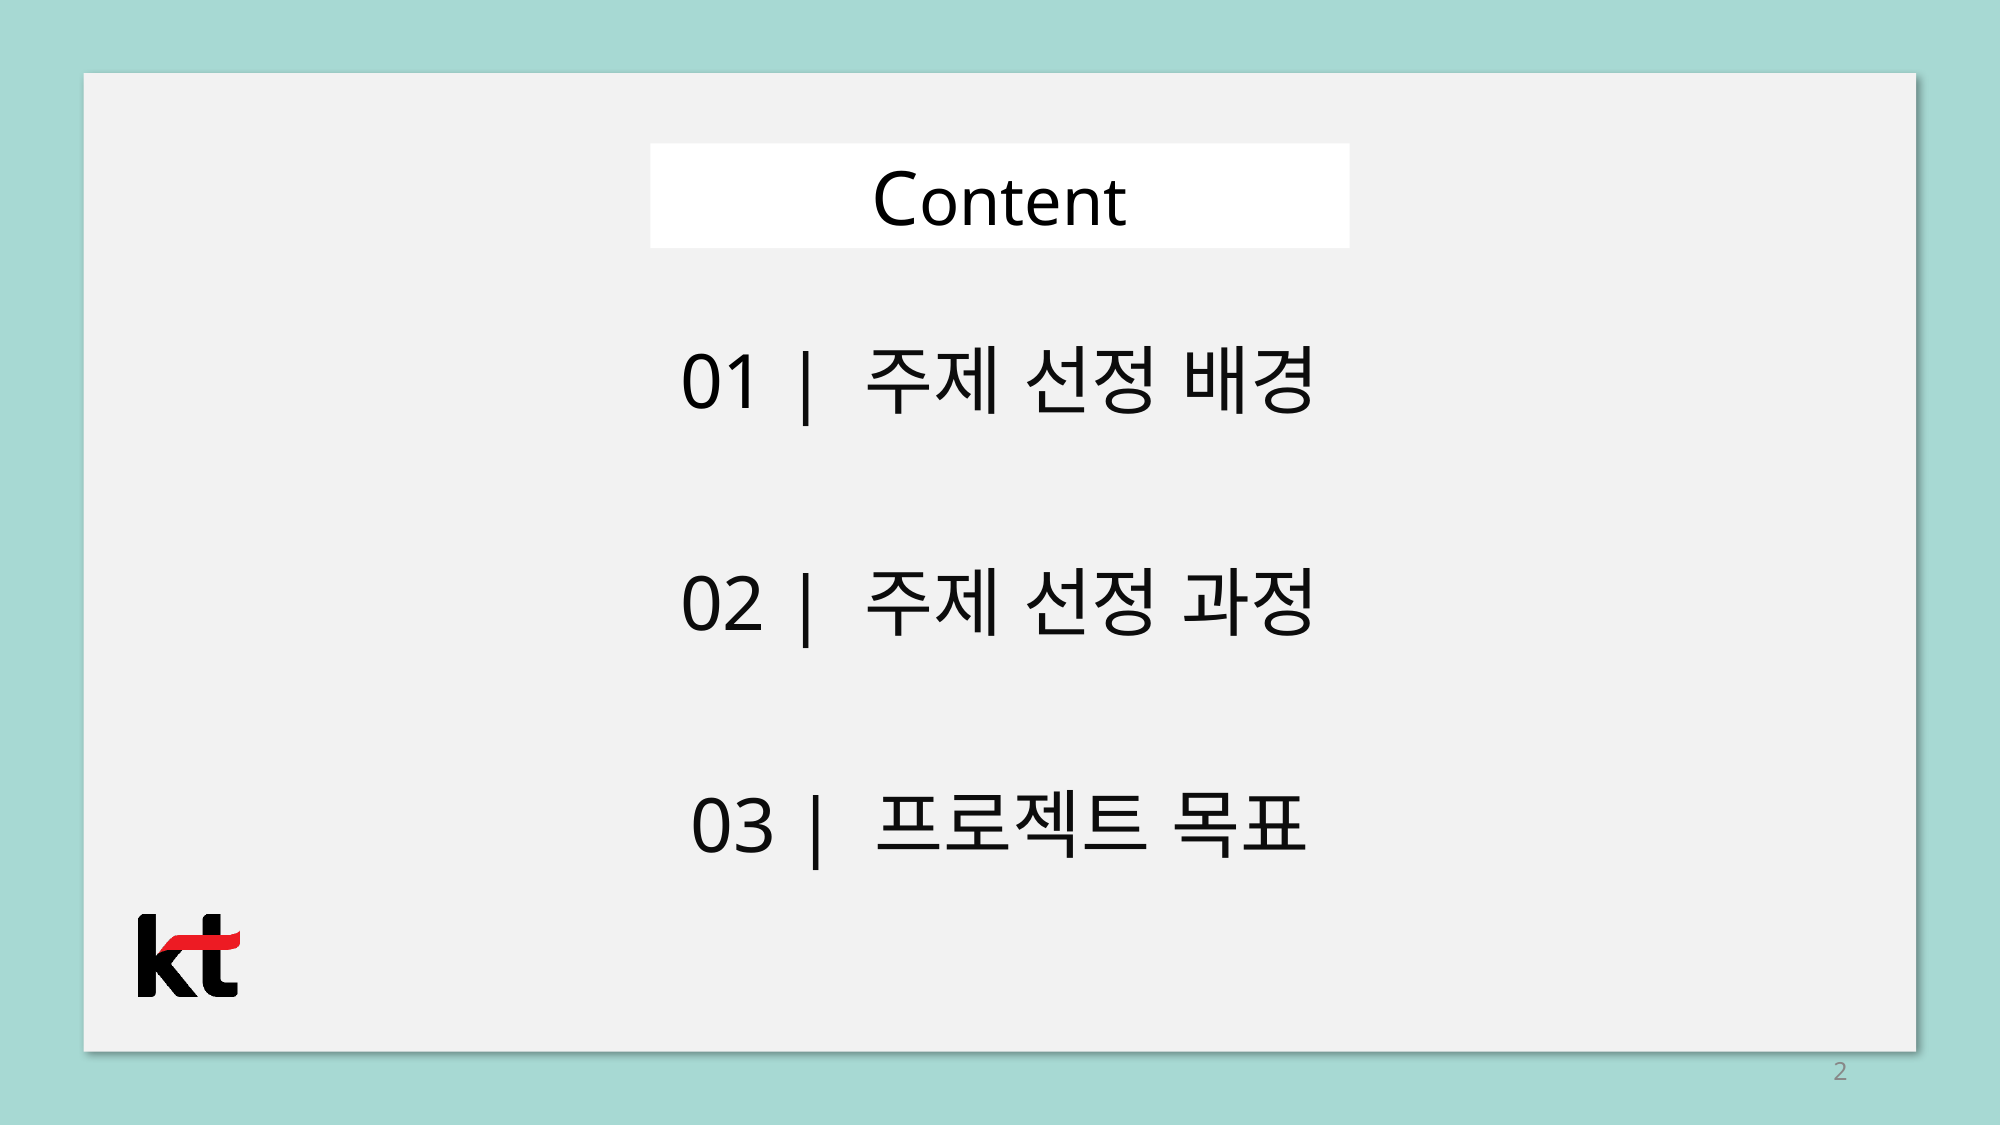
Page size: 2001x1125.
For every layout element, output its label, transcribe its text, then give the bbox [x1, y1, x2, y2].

text_box [83, 73, 1917, 1052]
text_box Content [650, 143, 1350, 249]
picture [138, 913, 240, 997]
slide_number ‹#› [1412, 1042, 1863, 1103]
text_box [650, 343, 1350, 872]
